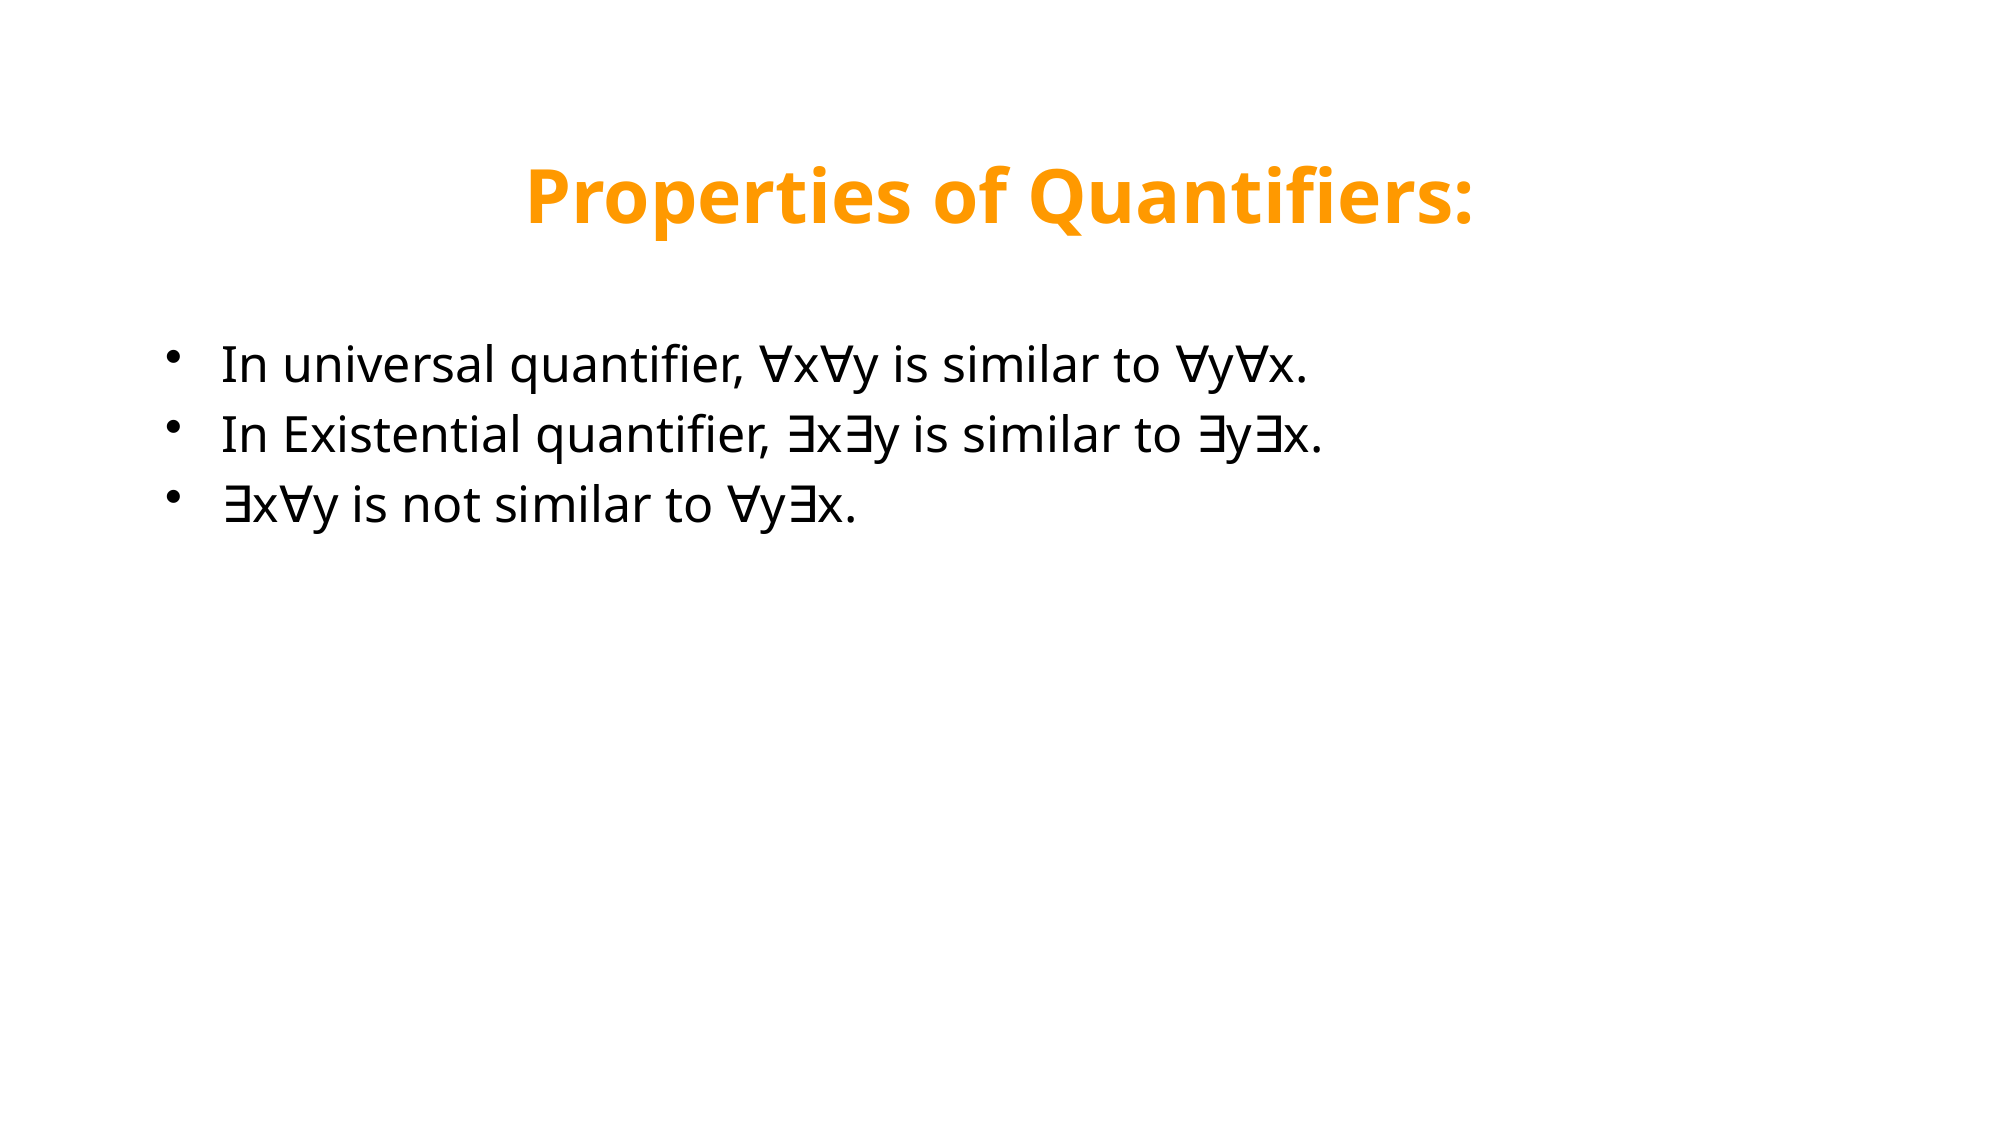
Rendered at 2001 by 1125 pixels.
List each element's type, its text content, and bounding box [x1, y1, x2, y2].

title Properties of Quantifiers: [150, 99, 1850, 288]
list In universal quantifier, ∀x∀y is similar to ∀y∀x. In Existential quantifier, ∃x∃y is similar to ∃y∃x. ∃x∀y is not similar to ∀y∃x. [150, 324, 1850, 1000]
